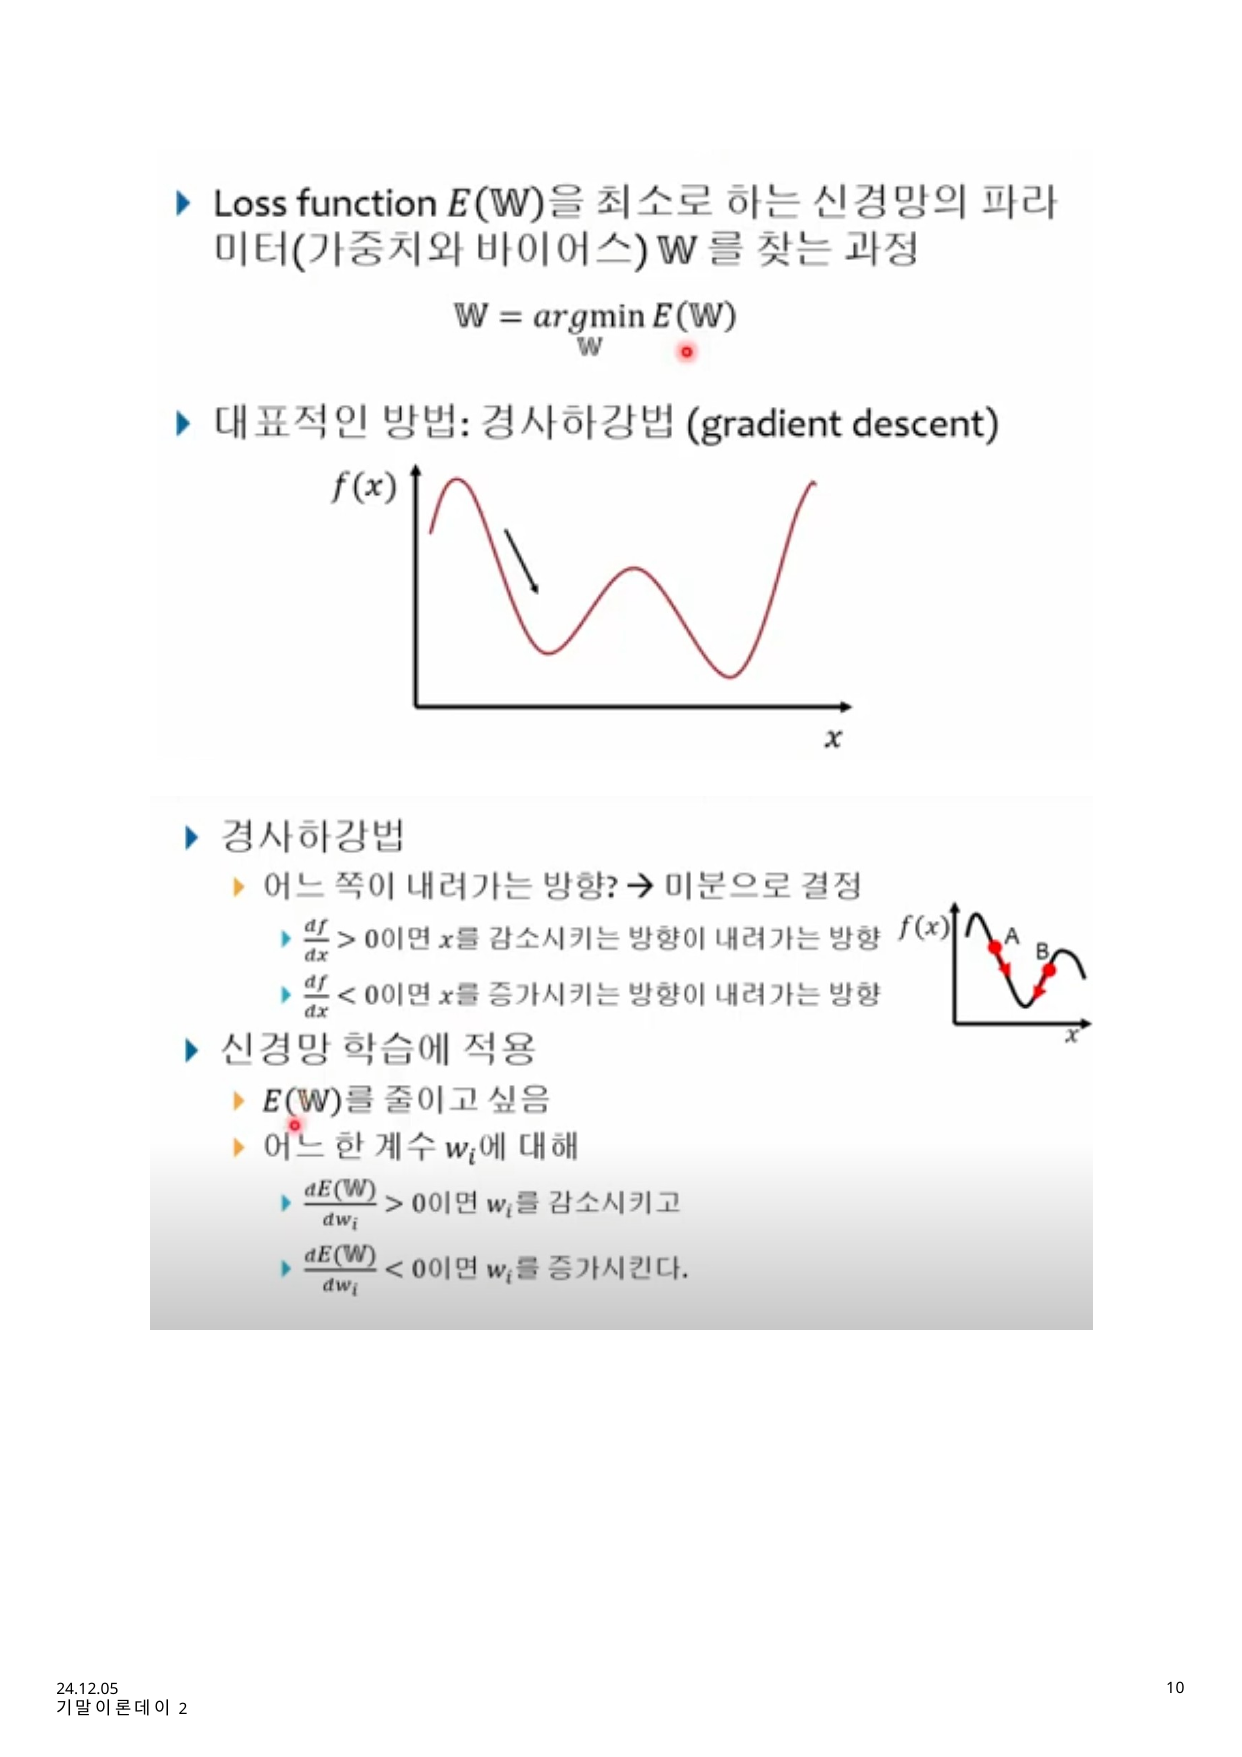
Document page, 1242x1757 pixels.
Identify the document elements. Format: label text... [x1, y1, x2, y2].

picture [149, 796, 1093, 1330]
footer 24.12.05 기말이론데이2 [54, 1676, 220, 1757]
slide_number 20 [1159, 1676, 1194, 1757]
picture [156, 149, 1093, 760]
